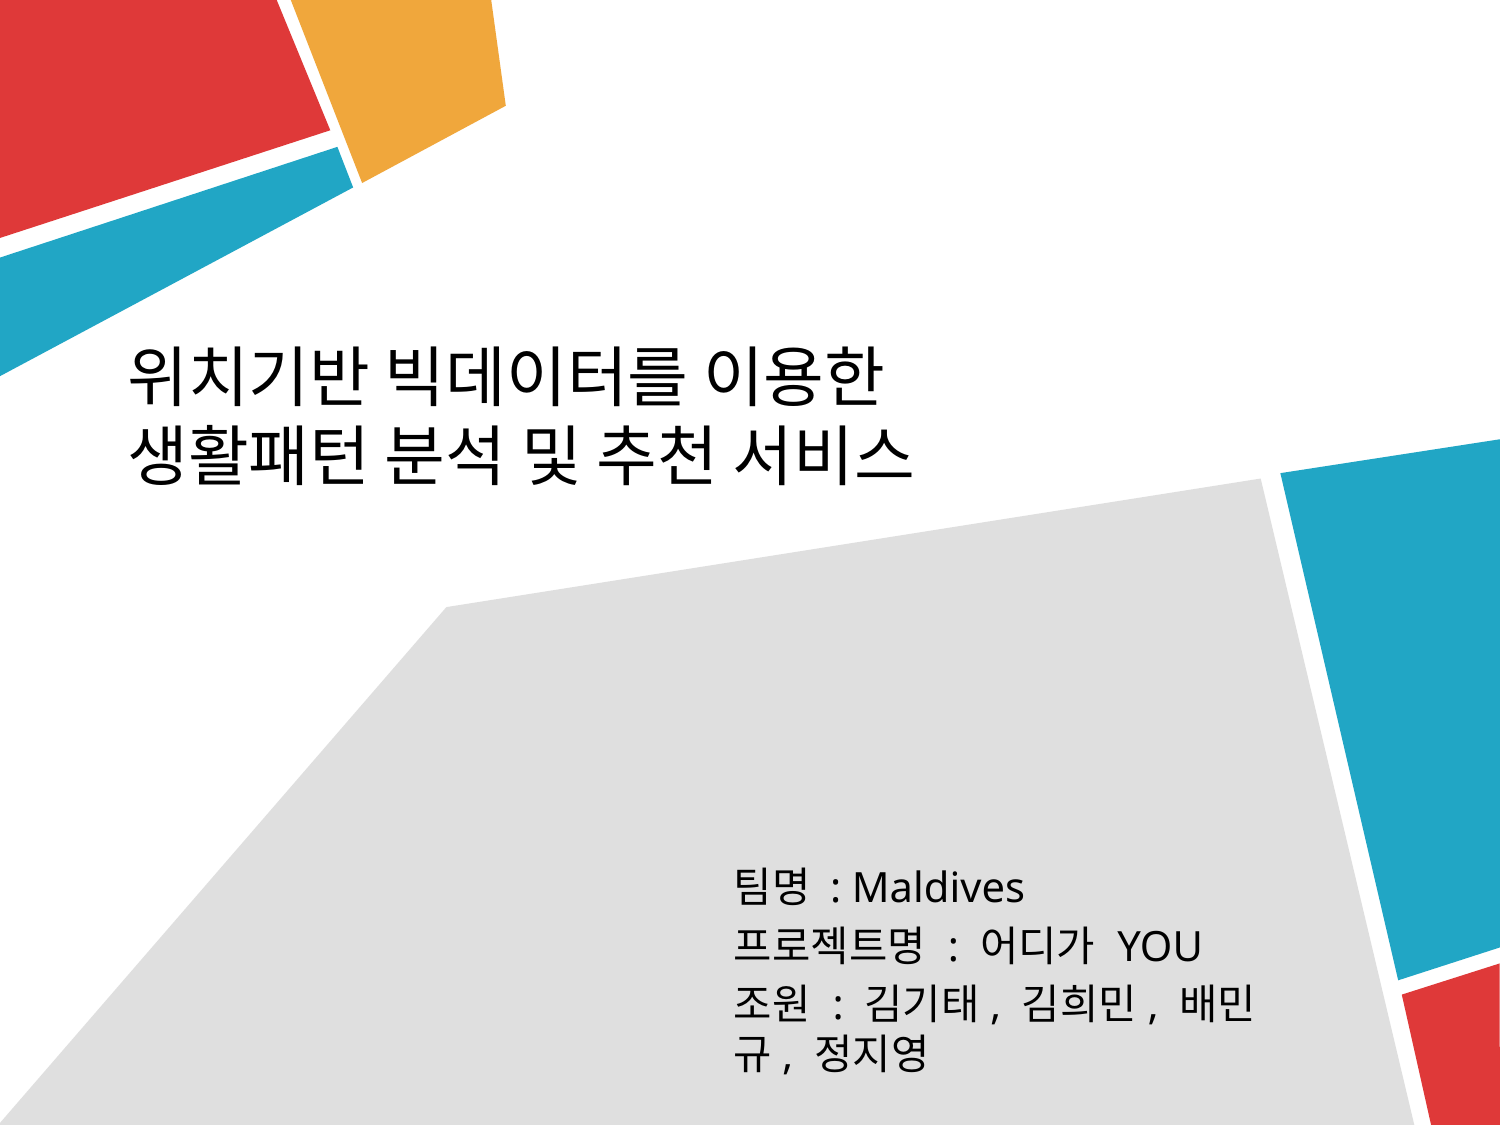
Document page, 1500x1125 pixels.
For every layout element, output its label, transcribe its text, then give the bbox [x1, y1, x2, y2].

text_box 위치기반 빅데이터를 이용한 생활패턴 분석 및 추천 서비스 [112, 326, 1388, 502]
text_box 팀명 : Maldives 프로젝트명 : 어디가 YOU 조원 : 김기태, 김희민, 배민규, 정지영 [718, 853, 1329, 1042]
